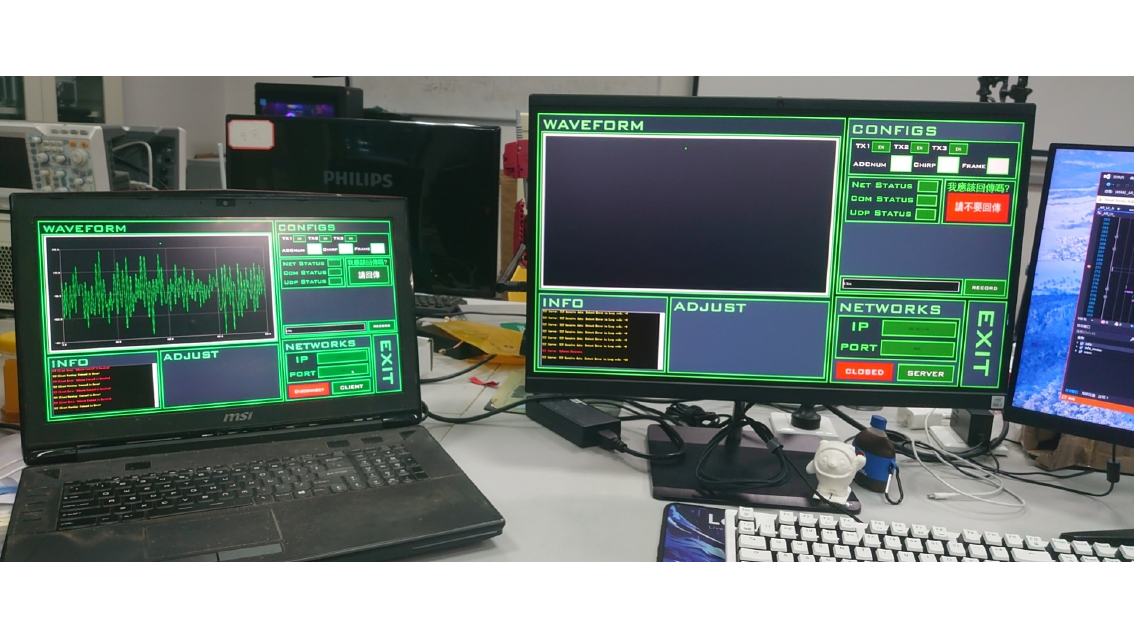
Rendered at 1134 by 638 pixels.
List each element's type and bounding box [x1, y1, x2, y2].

picture [0, 76, 1134, 562]
